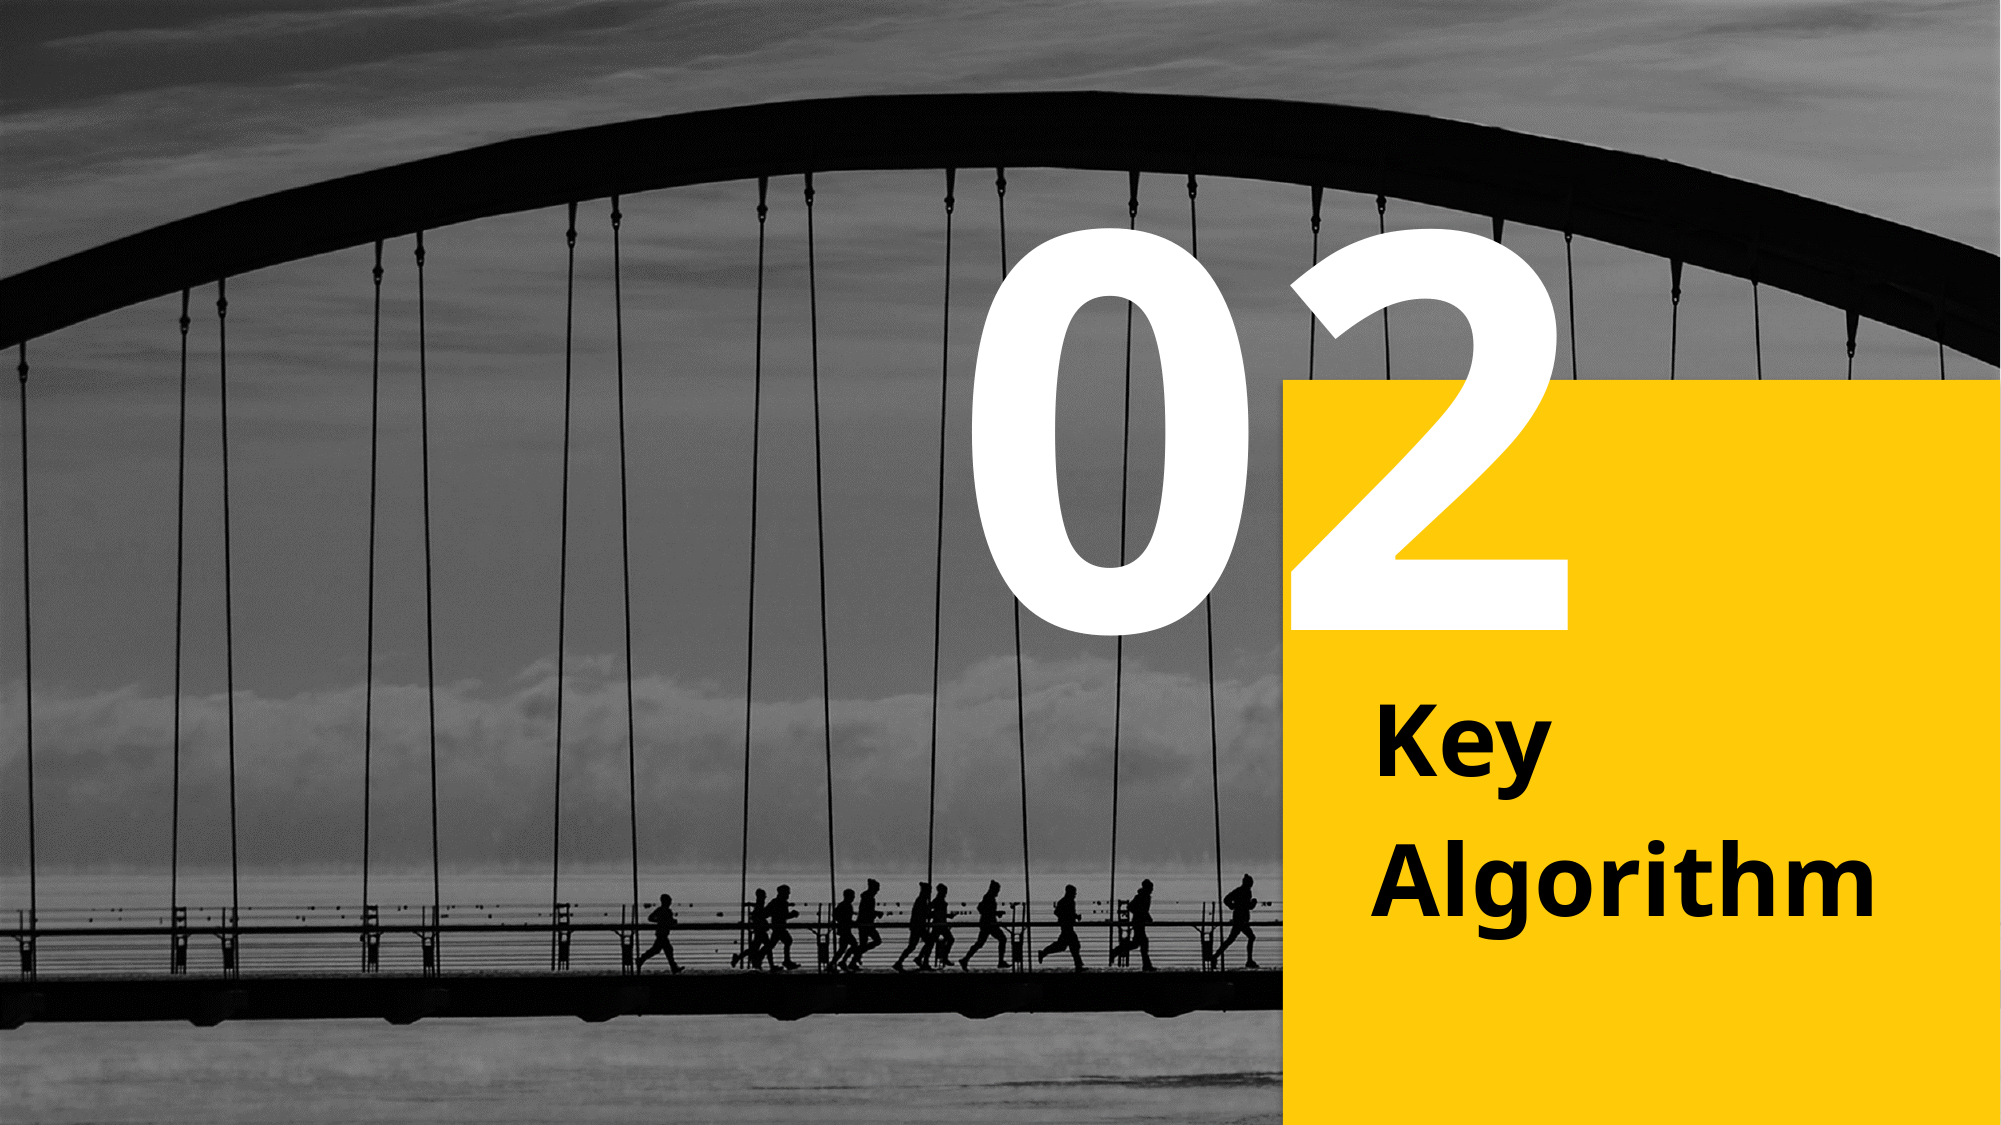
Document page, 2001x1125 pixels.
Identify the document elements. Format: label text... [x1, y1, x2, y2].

text_box Key Algorithm [1356, 669, 1988, 944]
picture [0, 0, 2001, 1125]
list 02 [783, 69, 1757, 756]
